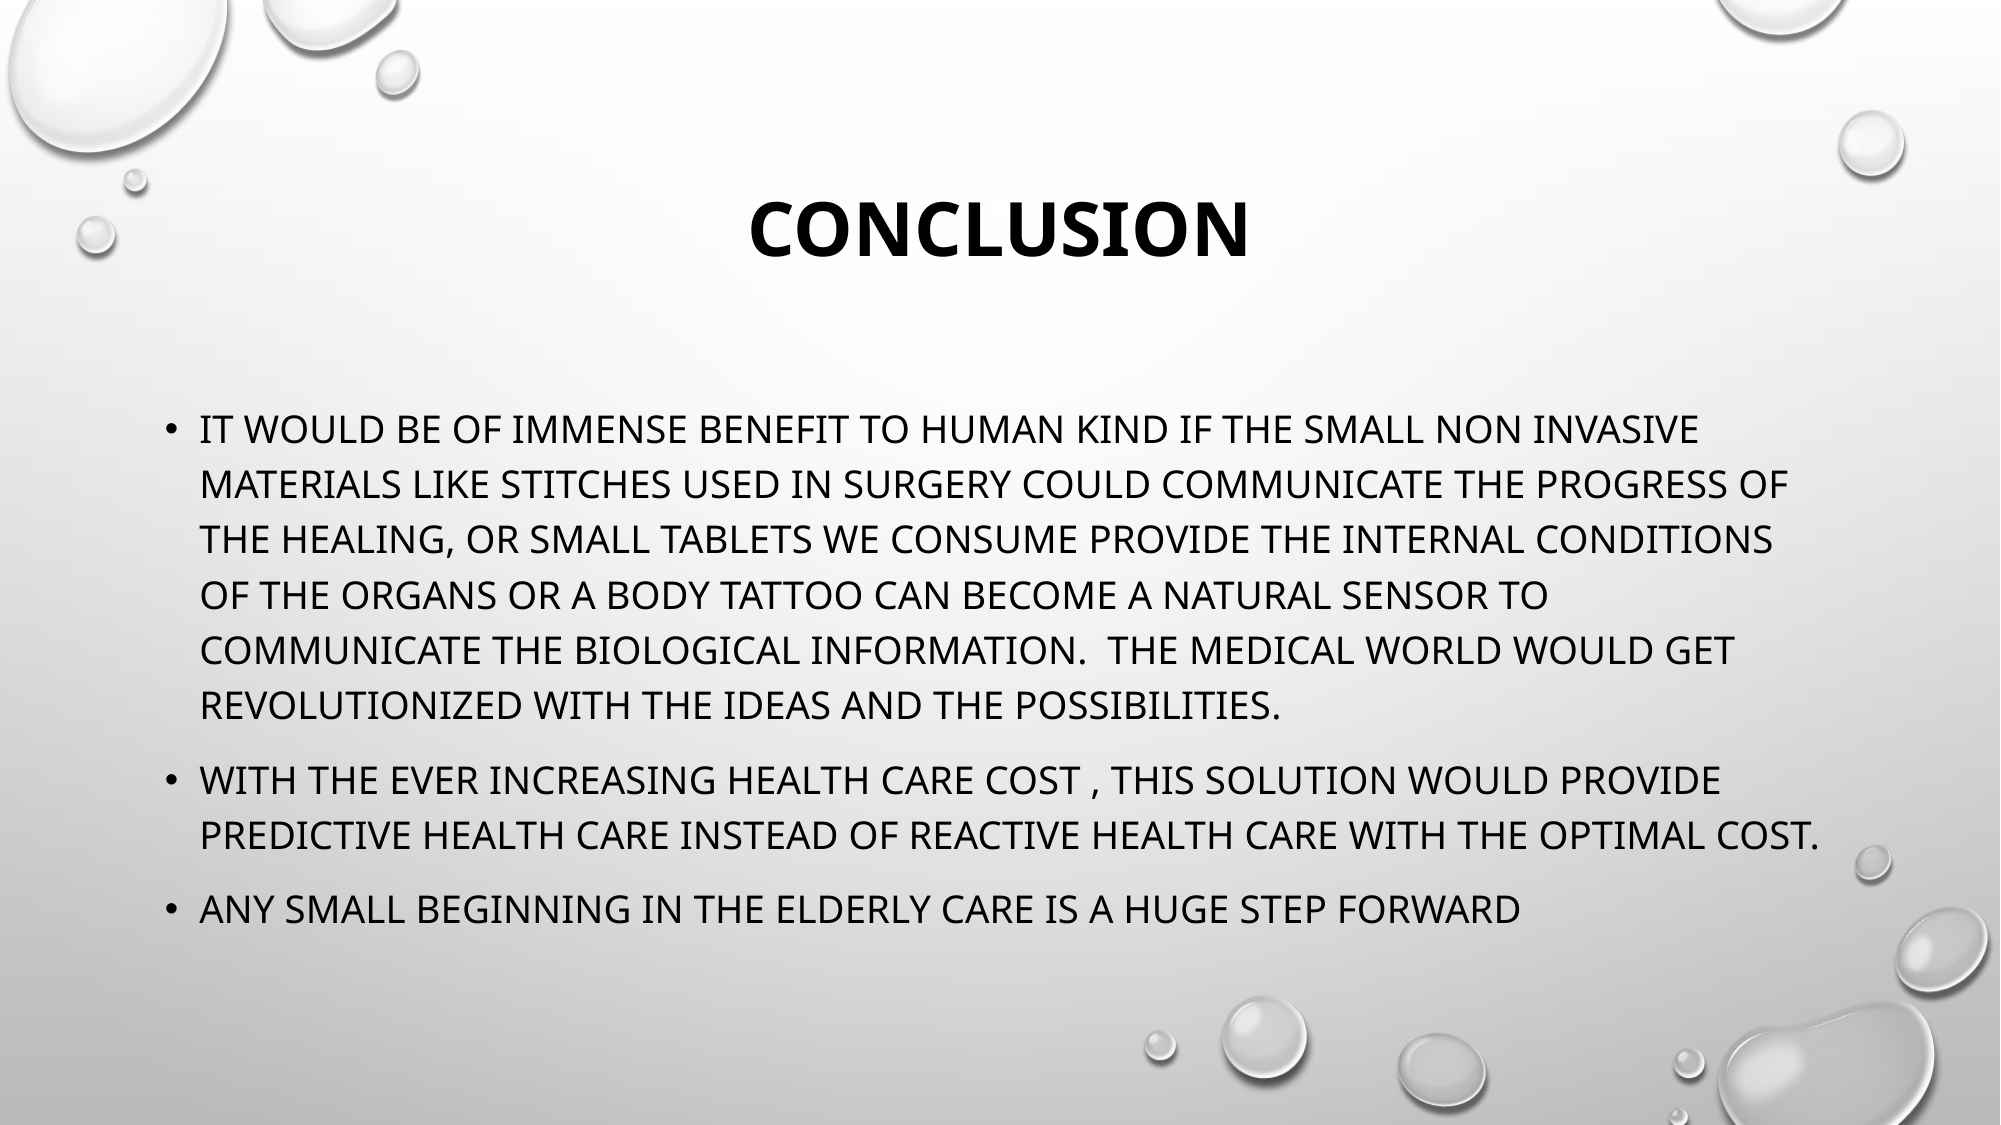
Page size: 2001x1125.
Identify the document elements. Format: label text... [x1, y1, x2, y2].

title CONCLUSION [149, 101, 1851, 364]
picture [0, 0, 2000, 1125]
list It would be of immense benefit to human kind if the small non invasive materials like stitches used in surgery could communicate the progress of the healing, or small tablets we consume provide the internal conditions of the organs or a body tattoo can become a natural sensor to communicate the biological information. The medical world would get revolutionized with the ideas and the possibilities. With THE EVER INCREASING HEALTH CARE COST , this SOLUTION WOULD PROVIDE PREDICTIVe HEALTH CARE INSTEAD OF REACTIVE HEALTH CARE WITH THE OPTIMAL COST. ANY SMALL BEGINNING IN THE ELDERLY CARE IS A HUGE STEP FORWARD [149, 388, 1850, 950]
